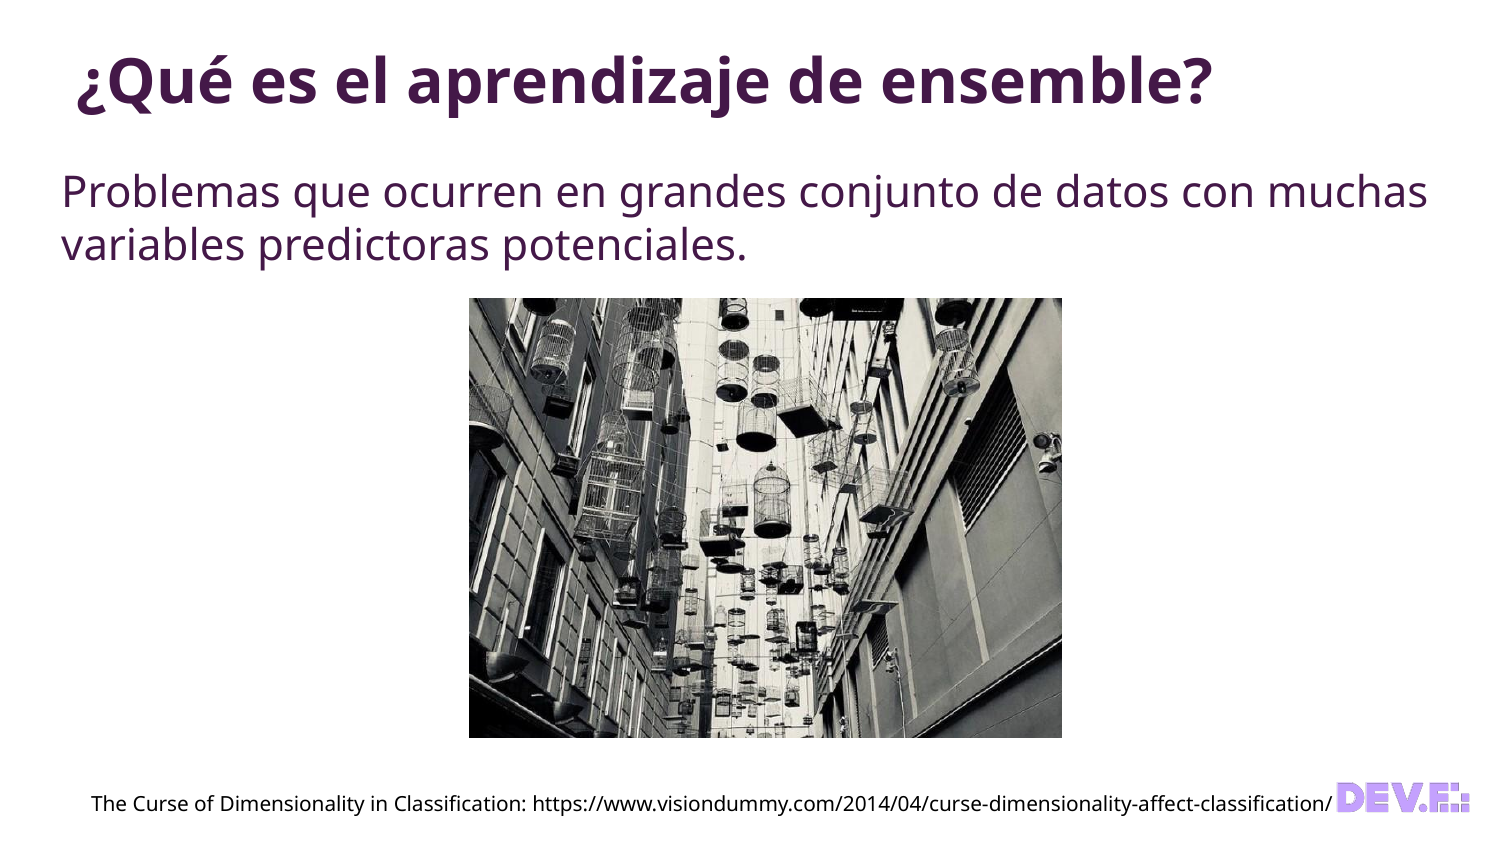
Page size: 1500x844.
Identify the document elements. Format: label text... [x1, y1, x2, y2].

text_box Problemas que ocurren en grandes conjunto de datos con muchas variables predictoras potenciales. [46, 149, 1454, 289]
picture [1337, 781, 1470, 813]
text_box The Curse of Dimensionality in Classification: https://www.visiondummy.com/2014/04/curse-dimensionality-affect-classification/ [76, 777, 1500, 828]
text_box ¿Qué es el aprendizaje de ensemble? [61, 25, 1470, 114]
picture [469, 298, 1062, 738]
